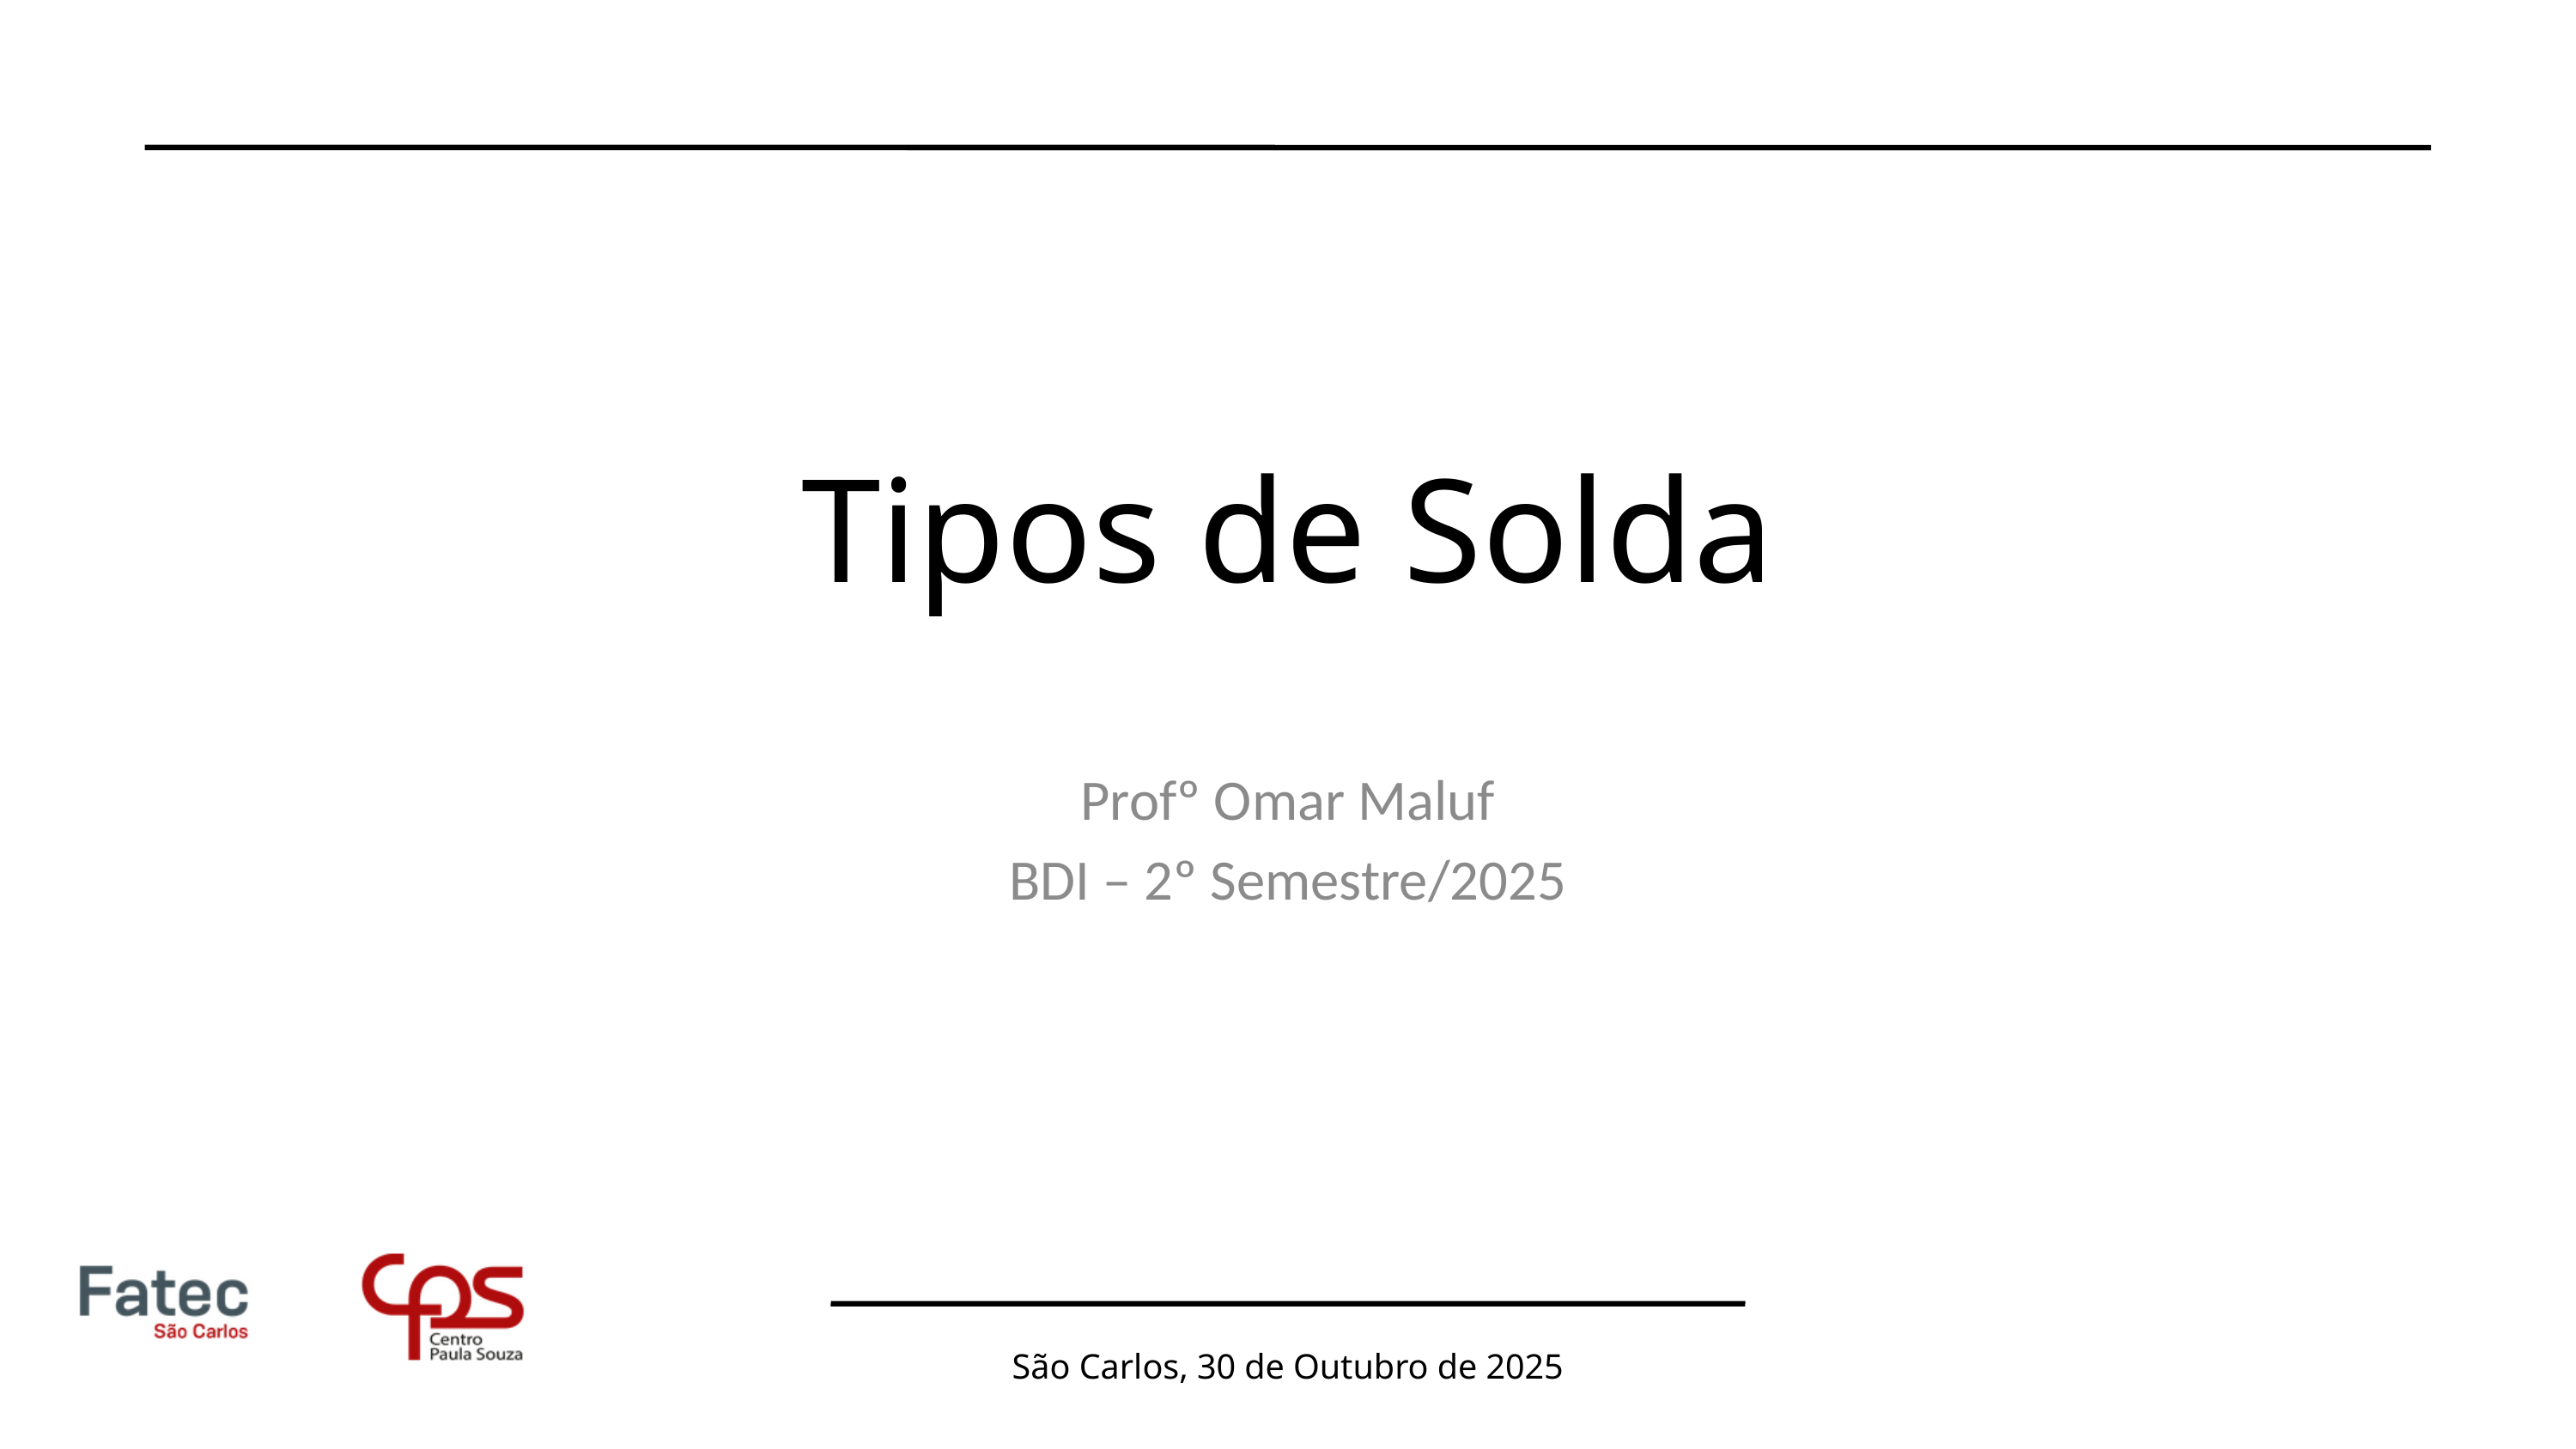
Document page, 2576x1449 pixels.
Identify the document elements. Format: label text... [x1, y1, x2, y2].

subtitle Profº Omar Maluf BDI – 2º Semestre/2025 [837, 756, 1739, 1003]
text_box São Carlos, 30 de Outubro de 2025 [954, 1346, 1622, 1386]
title Tipos de Solda [623, 395, 1953, 656]
picture [53, 1250, 562, 1366]
